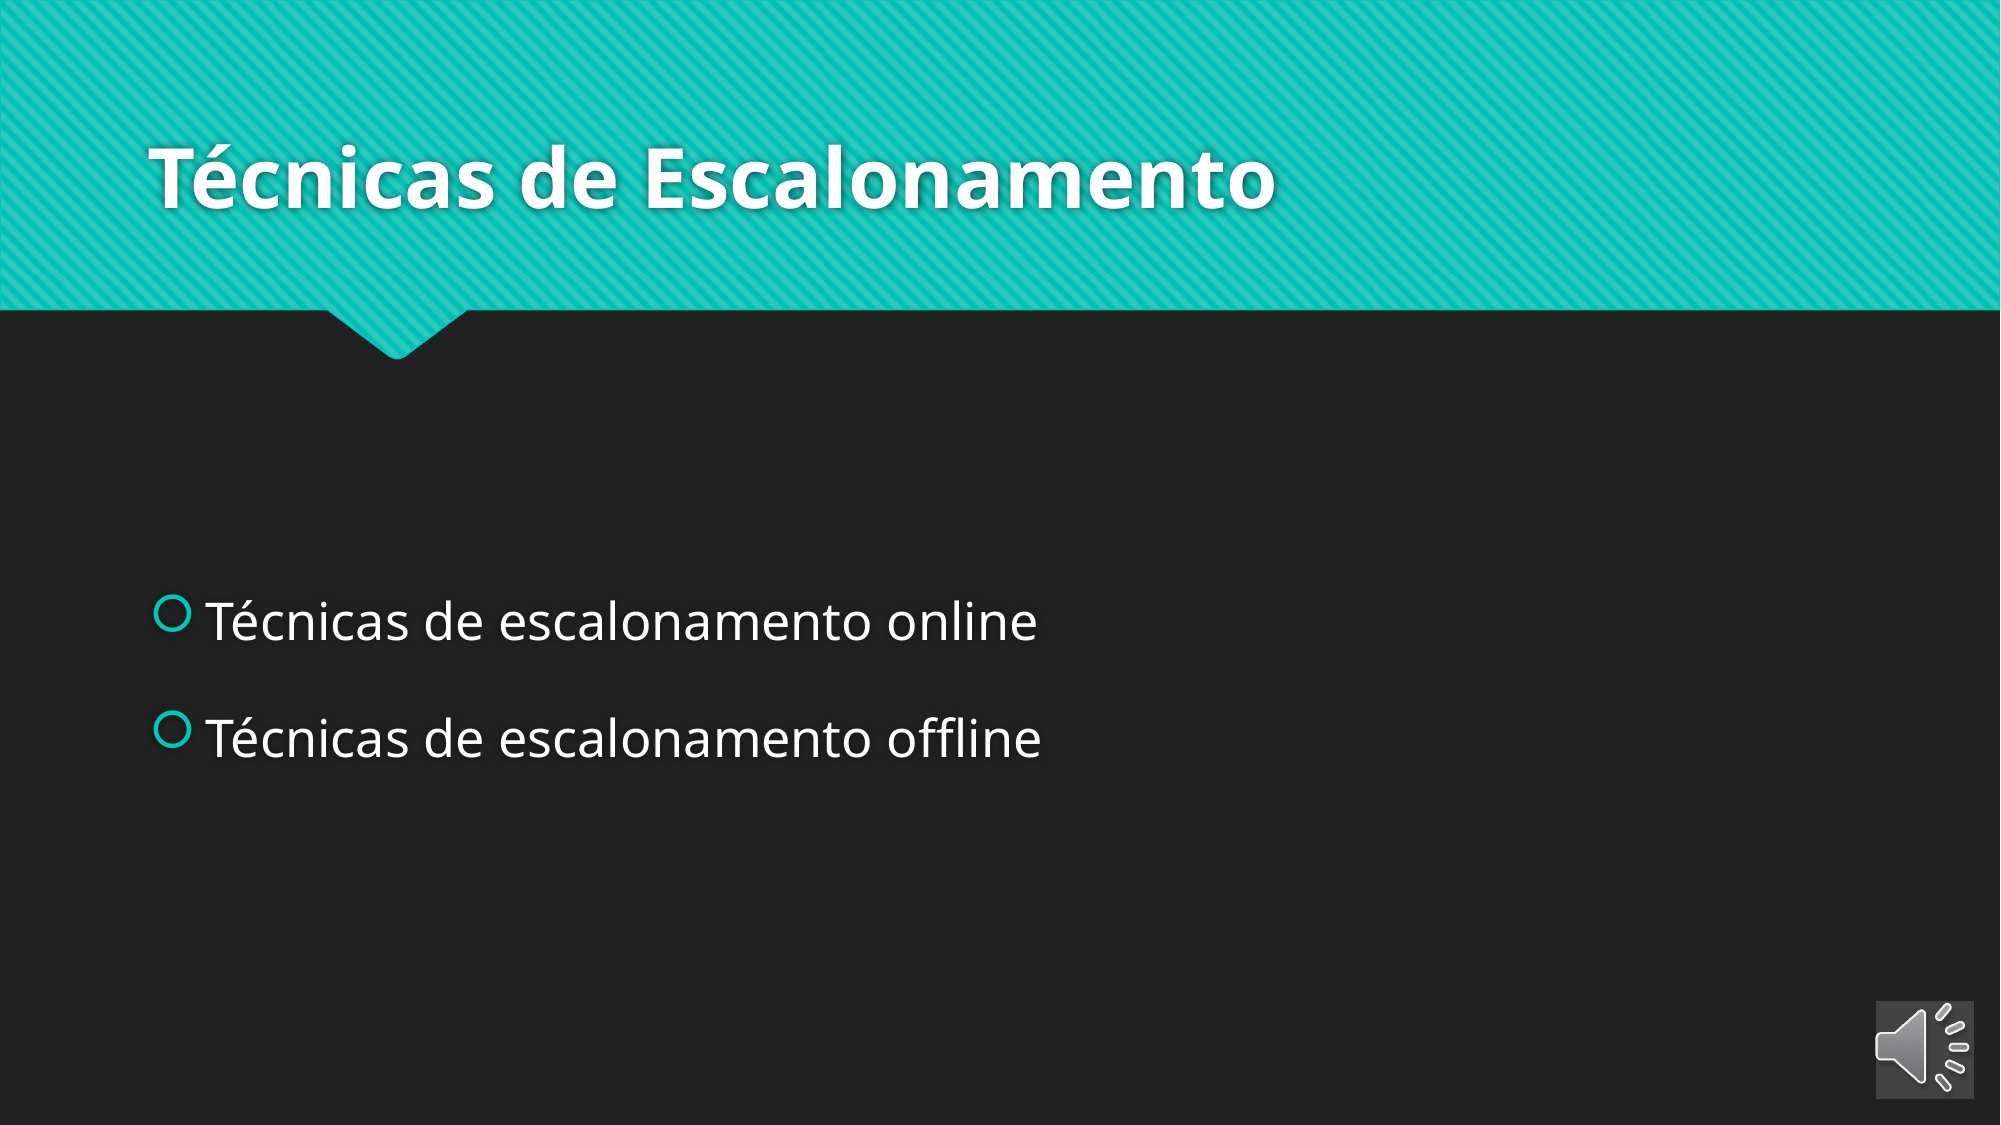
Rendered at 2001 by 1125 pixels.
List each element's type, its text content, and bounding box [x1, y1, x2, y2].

picture [1874, 999, 1976, 1101]
title Técnicas de Escalonamento [132, 73, 1868, 233]
list Técnicas de escalonamento online Técnicas de escalonamento offline [134, 364, 1866, 962]
